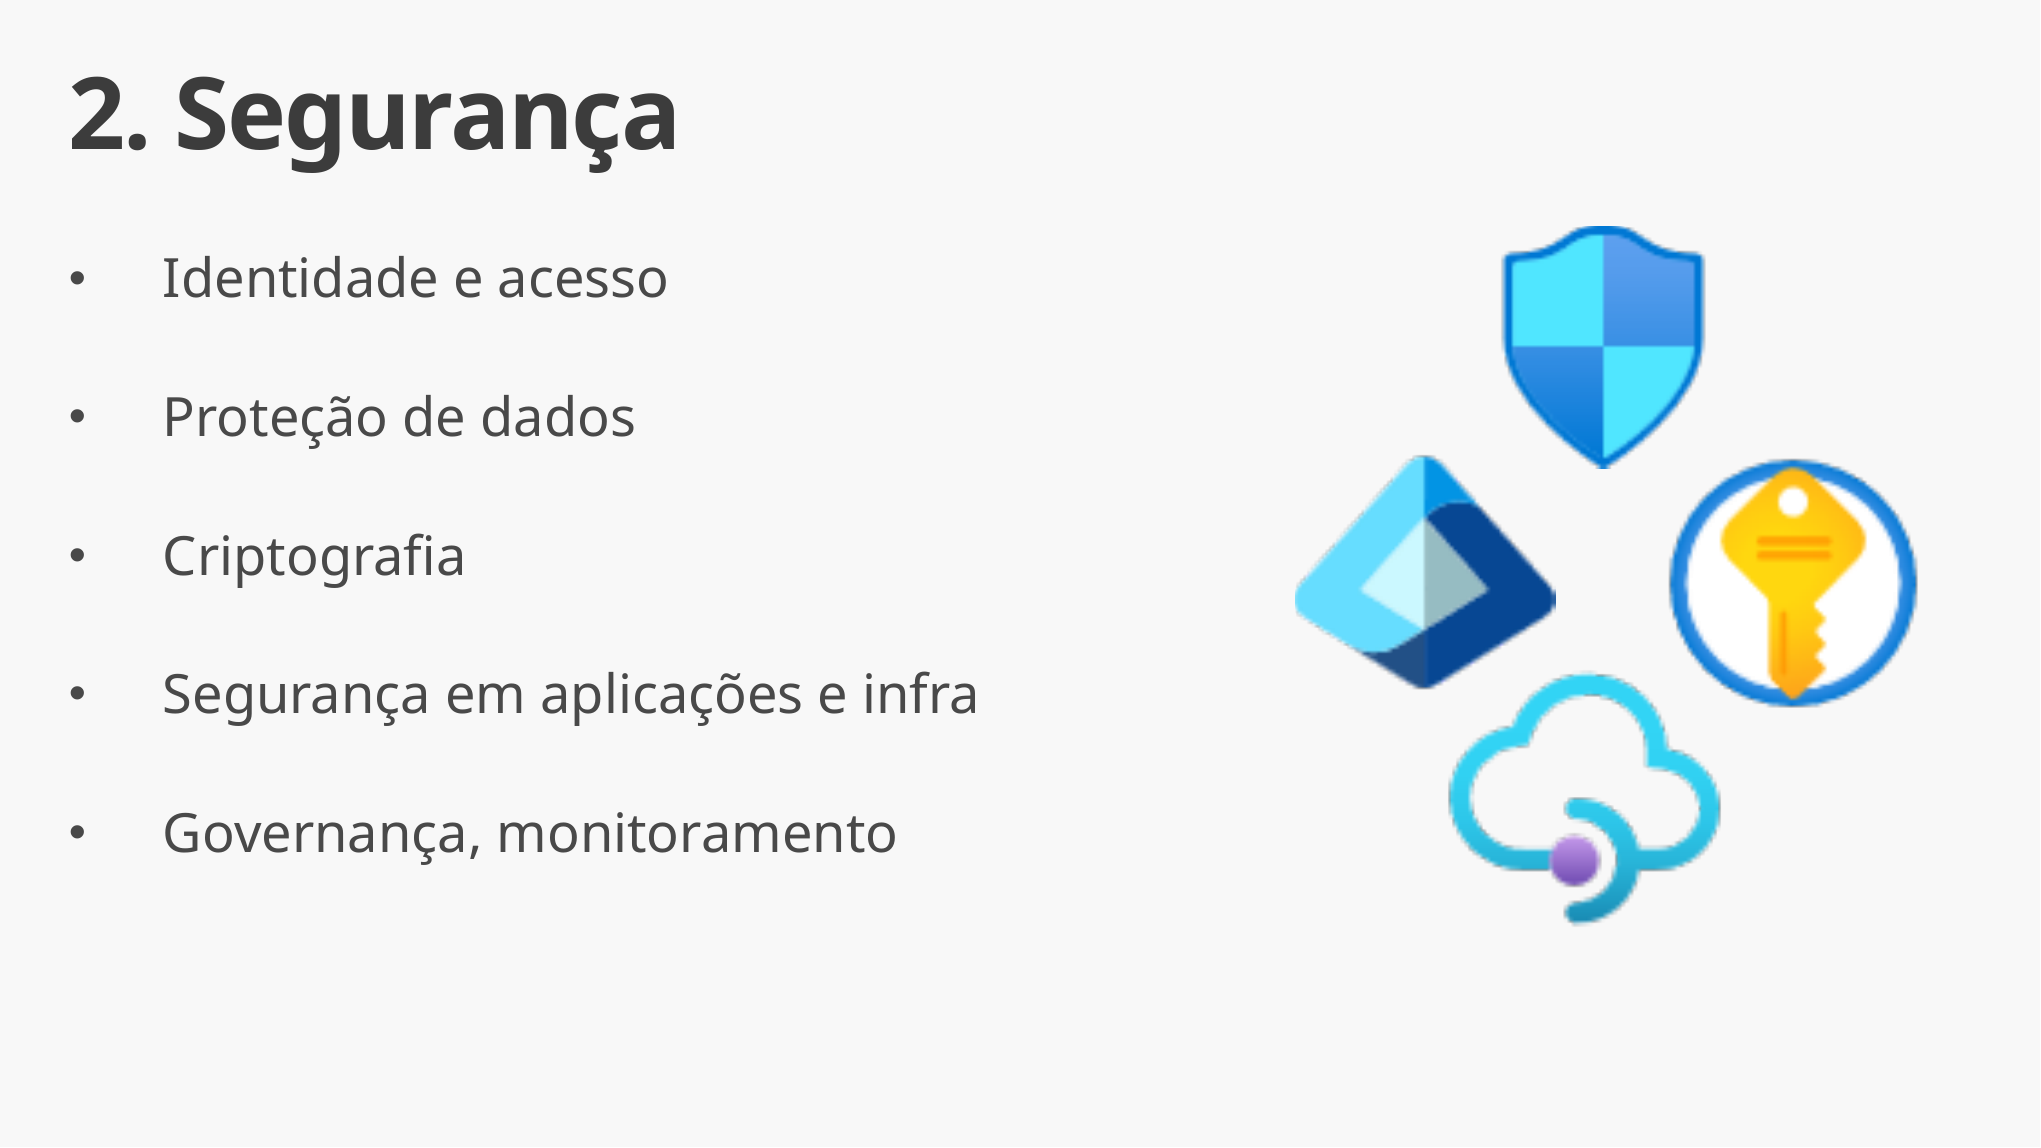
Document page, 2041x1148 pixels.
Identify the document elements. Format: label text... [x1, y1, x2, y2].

picture [1294, 226, 1925, 943]
list Identidade e acesso Proteção de dados Criptografia Segurança em aplicações e infra Governança, monitoramento [45, 236, 1408, 904]
title 2. Segurança [45, 48, 1996, 199]
